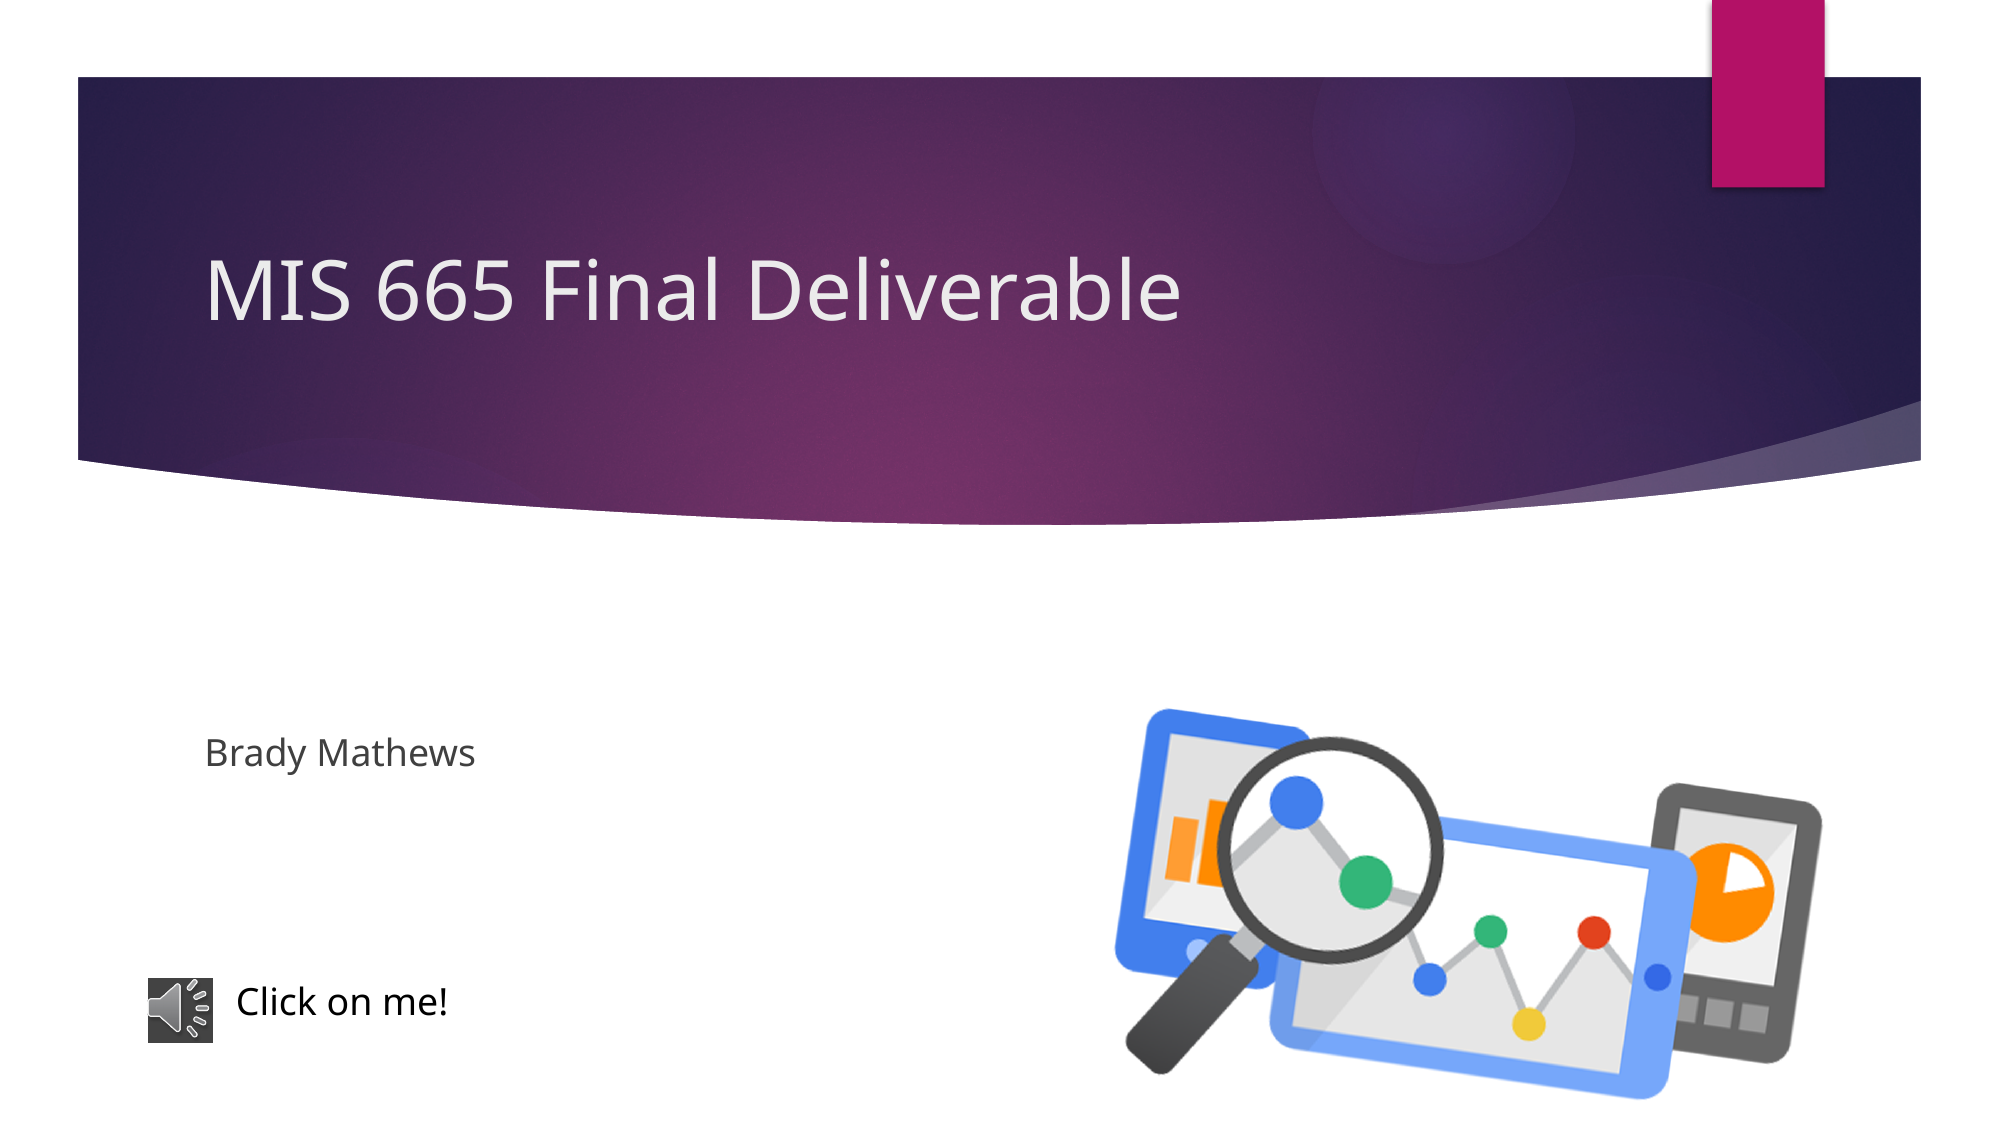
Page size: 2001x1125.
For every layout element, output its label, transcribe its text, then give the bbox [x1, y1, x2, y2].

text_box Click on me! [221, 971, 571, 1031]
picture [1113, 706, 1824, 1101]
list Brady Mathews [189, 581, 1638, 988]
picture [146, 976, 214, 1045]
title MIS 665 Final Deliverable [188, 174, 1638, 400]
